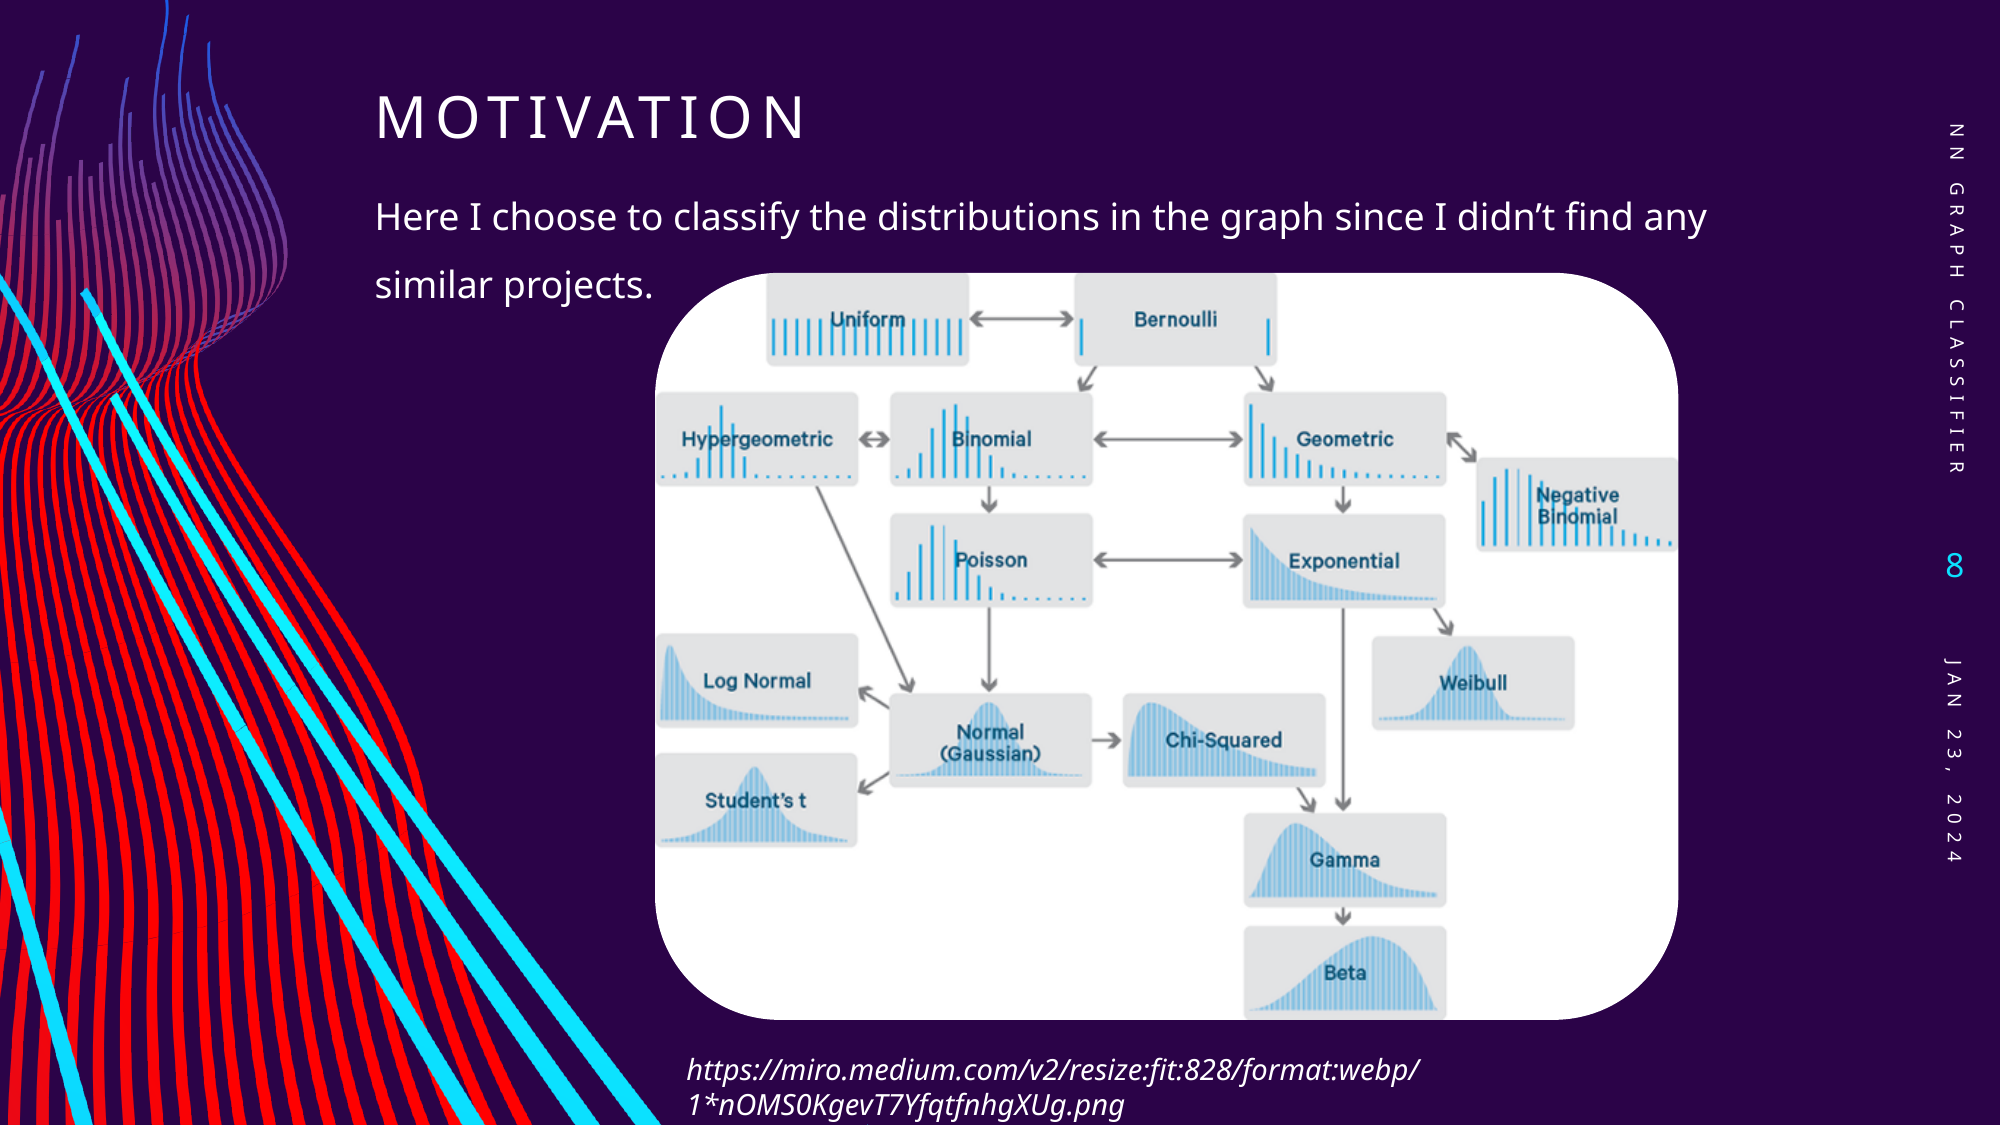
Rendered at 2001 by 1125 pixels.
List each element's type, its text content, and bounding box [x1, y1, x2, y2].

text_box https://miro.medium.com/v2/resize:fit:828/format:webp/1*nOMS0KgevT7YfqtfnhgXUg.png [671, 1043, 1795, 1125]
picture [0, 0, 2000, 1125]
footer NN Graph Classifier [1926, 33, 1987, 489]
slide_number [1925, 645, 1986, 1080]
title Motivation [359, 81, 1167, 163]
slide_number 8 [1889, 519, 1980, 615]
text_box Here I choose to classify the distributions in the graph since I didn’t find any similar projects. [359, 163, 1822, 273]
